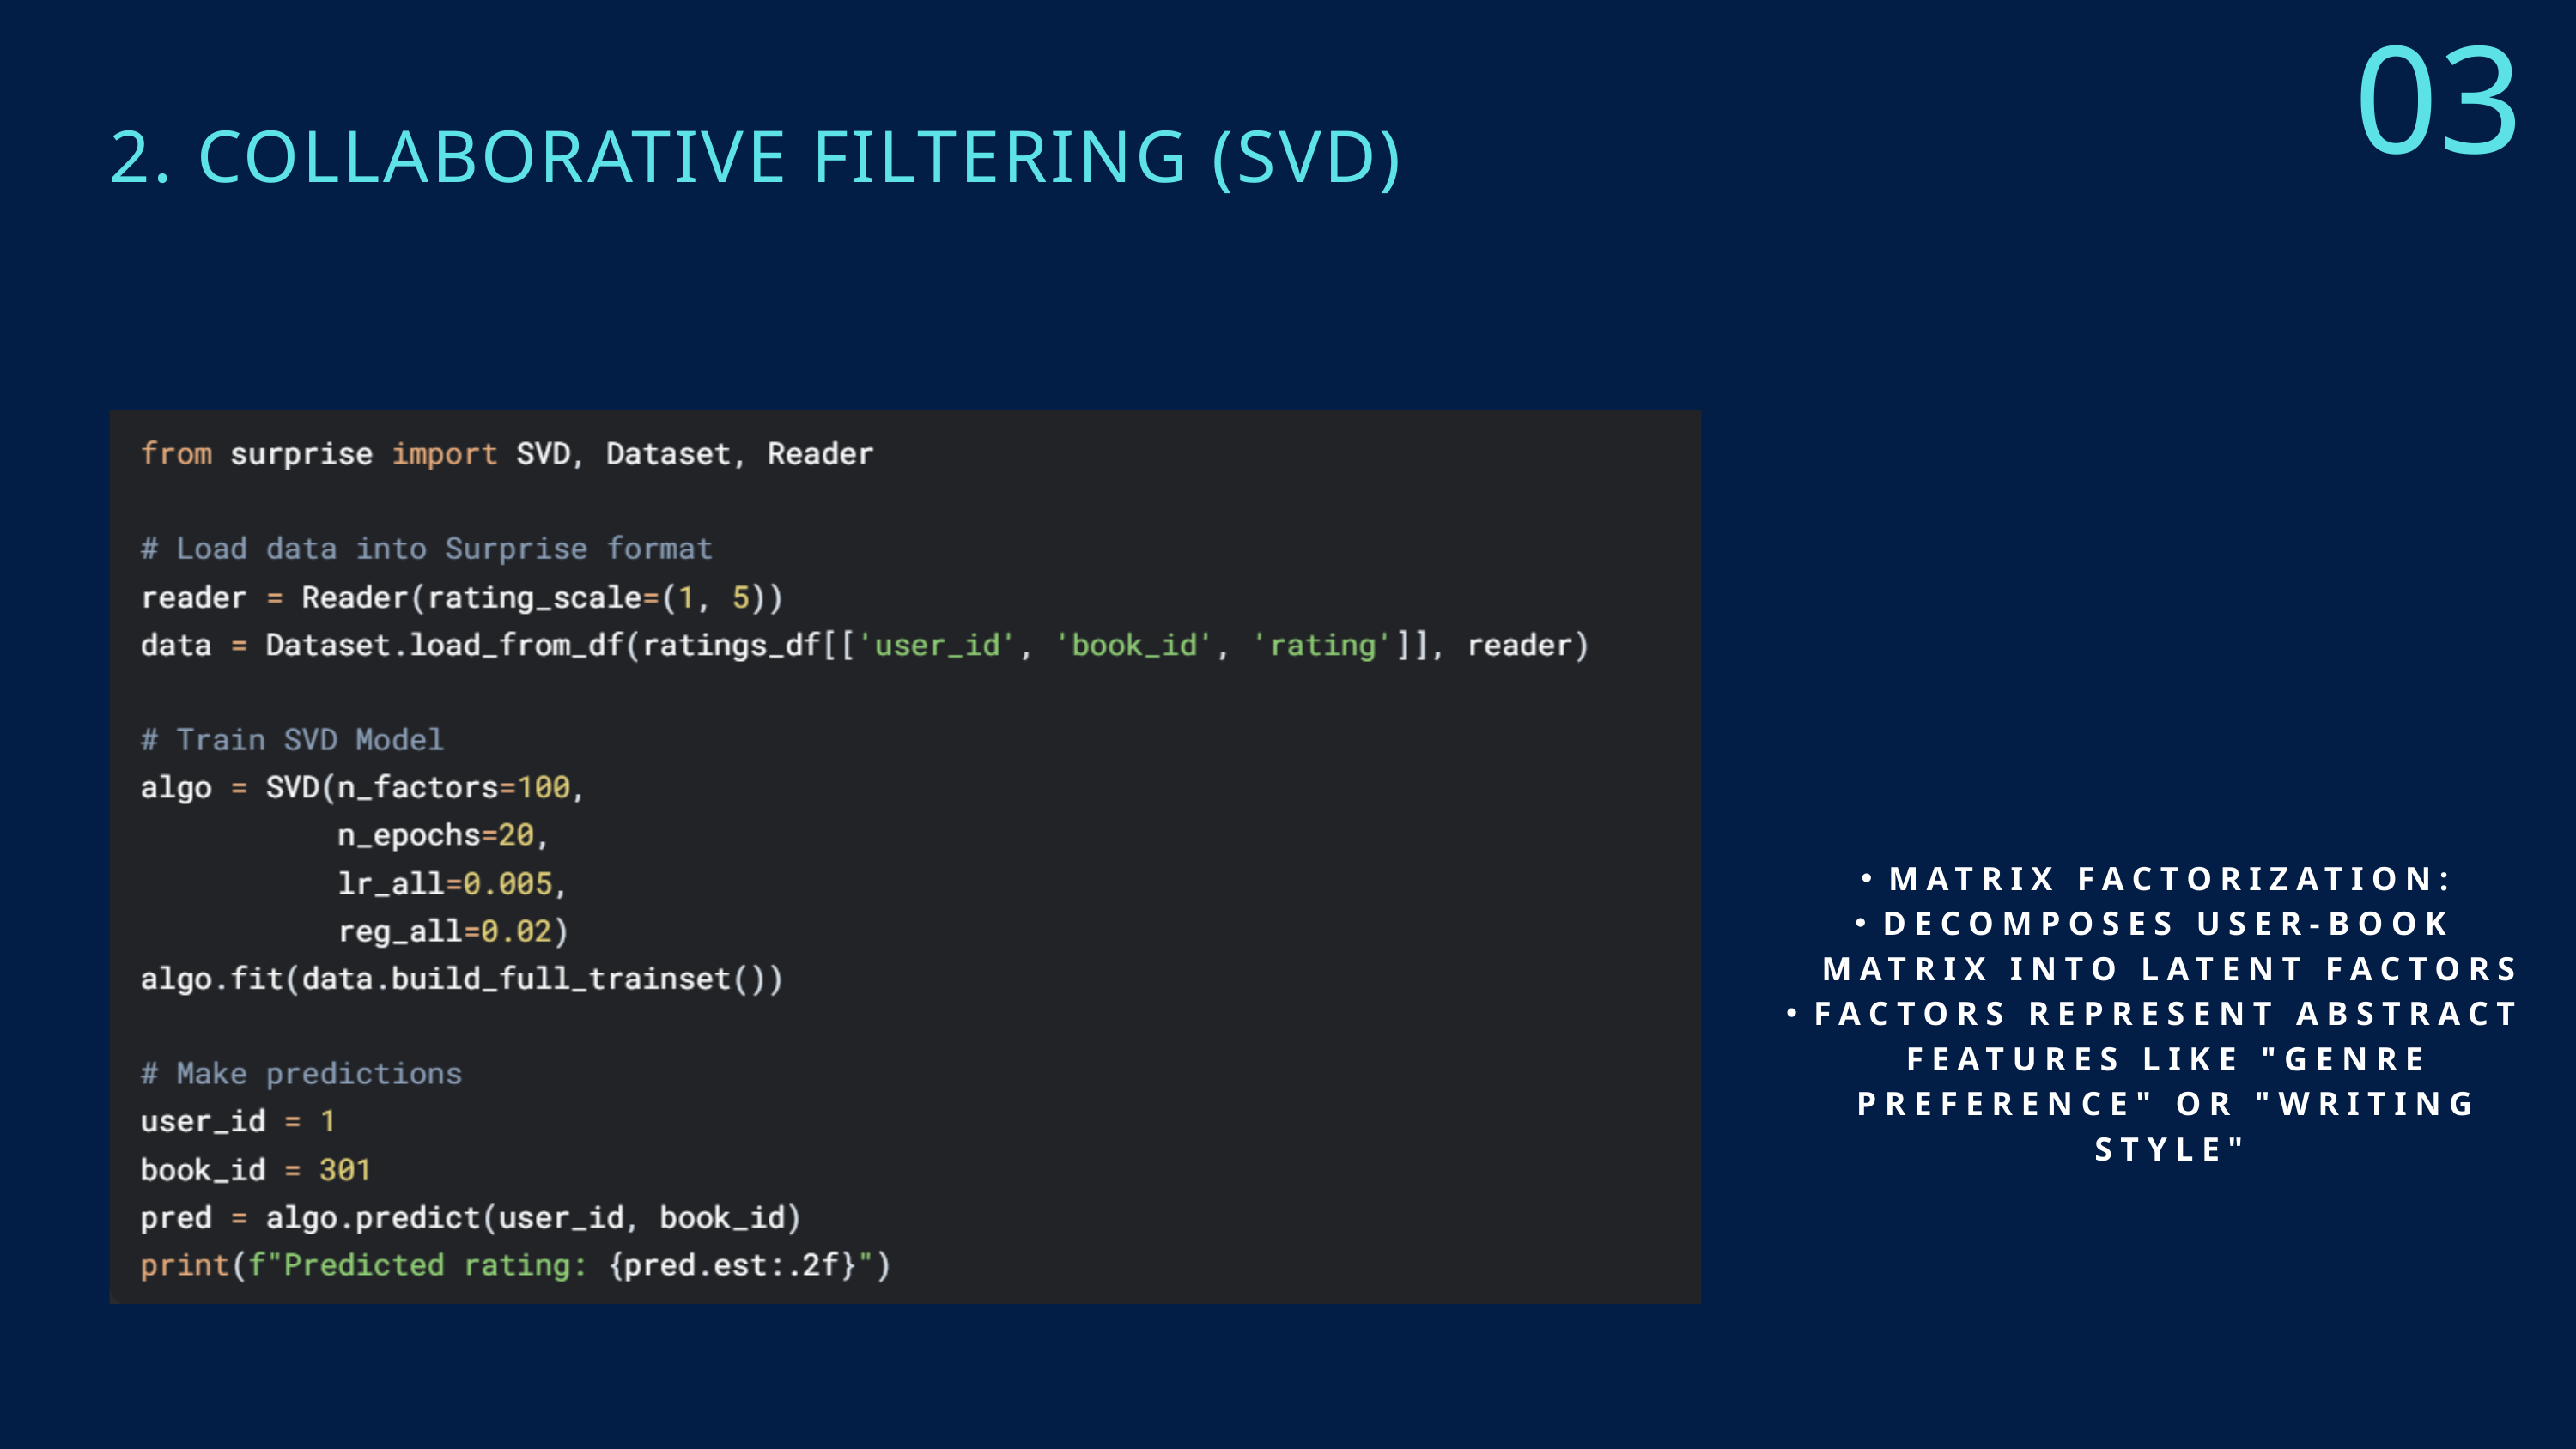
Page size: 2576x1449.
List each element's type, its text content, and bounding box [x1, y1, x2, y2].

text_box MATRIX FACTORIZATION: DECOMPOSES USER-BOOK MATRIX INTO LATENT FACTORS FACTORS REPRESENT ABSTRACT FEATURES LIKE "GENRE PREFERENCE" OR "WRITING STYLE" [1759, 852, 2524, 1167]
text_box [109, 410, 1702, 1304]
text_box 2. COLLABORATIVE FILTERING (SVD) [109, 106, 1973, 288]
text_box 03 [2087, 31, 2524, 184]
